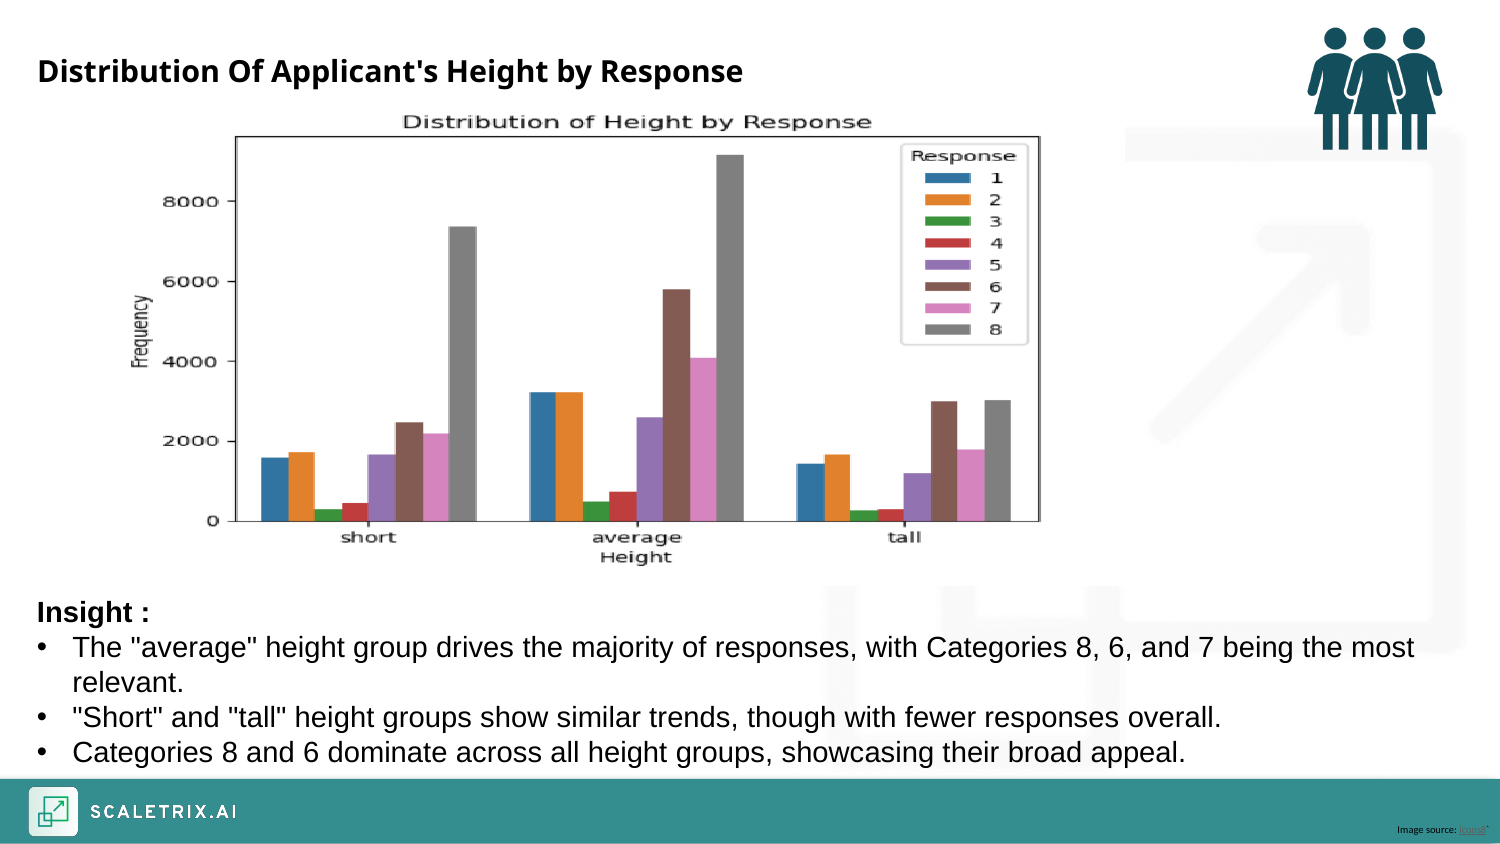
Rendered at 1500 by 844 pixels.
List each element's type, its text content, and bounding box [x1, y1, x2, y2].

text_box Image source: icons8` [1397, 823, 1498, 836]
picture [0, 783, 266, 844]
picture [1299, 13, 1450, 165]
picture [86, 103, 1125, 586]
text_box Distribution Of Applicant's Height by Response [22, 0, 1125, 104]
text_box Insight : The "average" height group drives the majority of responses, with Categories 8, 6, and 7 being the most relevant. "Short" and "tall" height groups show similar trends, though with fewer responses overall. Categories 8 and 6 dominate across all height groups, showcasing their broad appeal. [21, 586, 1495, 776]
